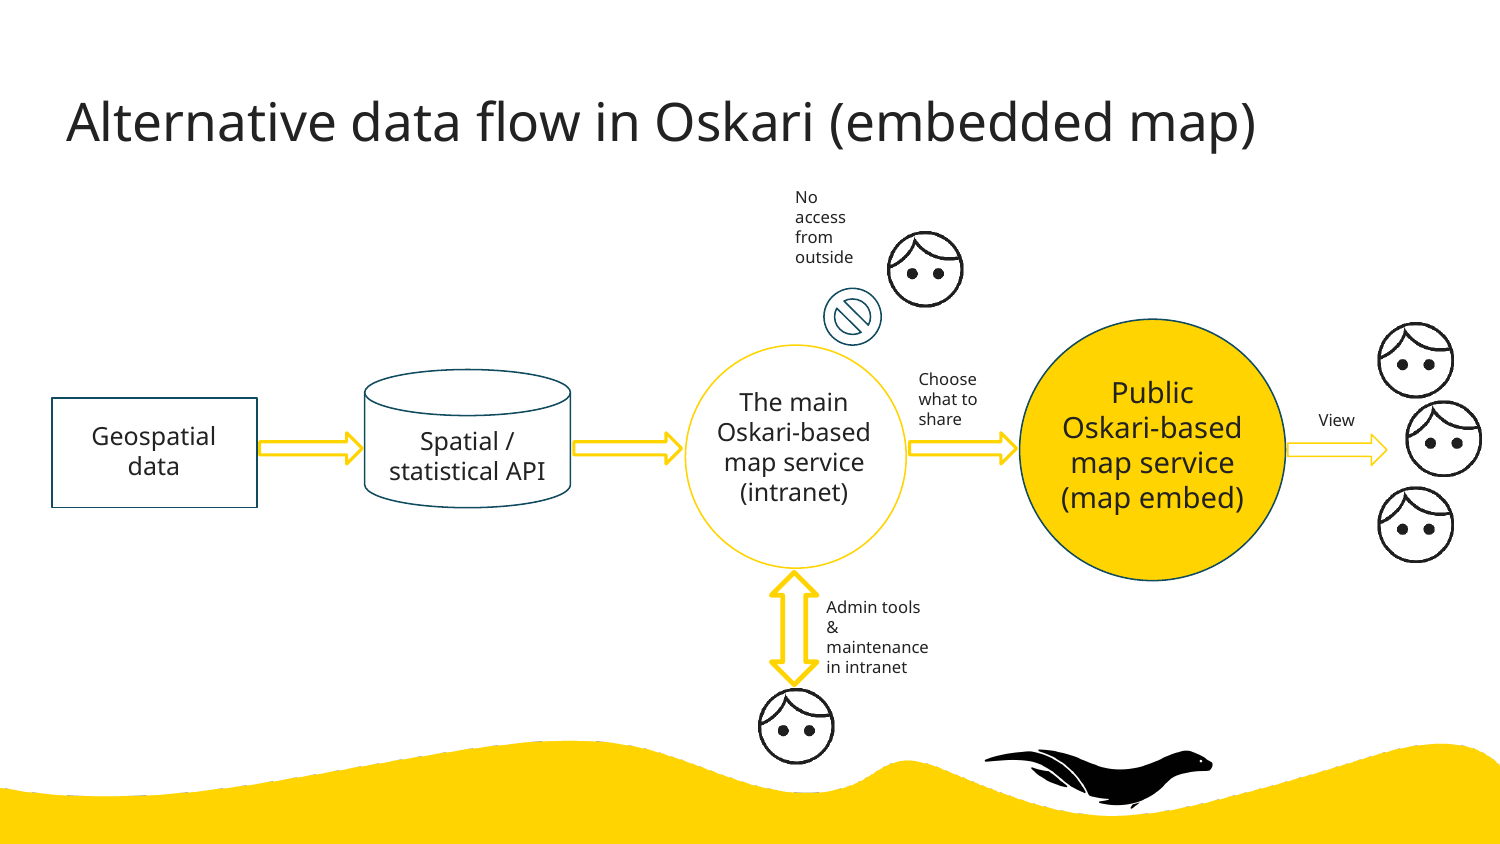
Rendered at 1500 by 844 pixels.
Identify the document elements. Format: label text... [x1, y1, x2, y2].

text_box Geospatial data [51, 405, 257, 509]
text_box [390, 500, 545, 508]
text_box [725, 345, 867, 371]
text_box The main Oskari-based map service (intranet) [668, 371, 921, 569]
text_box [259, 432, 363, 464]
text_box [1056, 319, 1249, 359]
text_box Spatial / statistical API [364, 410, 571, 500]
text_box Admin tools & maintenance in intranet [811, 582, 952, 661]
text_box [364, 369, 571, 410]
text_box [573, 432, 682, 464]
text_box [823, 288, 879, 346]
text_box Public Oskari-based map service (map embed) [1001, 359, 1304, 595]
text_box View [1304, 394, 1387, 450]
text_box [771, 572, 818, 673]
picture [1364, 308, 1495, 576]
text_box [909, 433, 1001, 464]
text_box [1304, 450, 1387, 466]
title Alternative data flow in Oskari (embedded map) [51, 72, 1449, 167]
text_box Choose what to share [903, 353, 1016, 433]
text_box D [51, 397, 257, 405]
picture [0, 674, 1500, 844]
text_box No access from outside [780, 171, 874, 274]
picture [873, 218, 976, 321]
